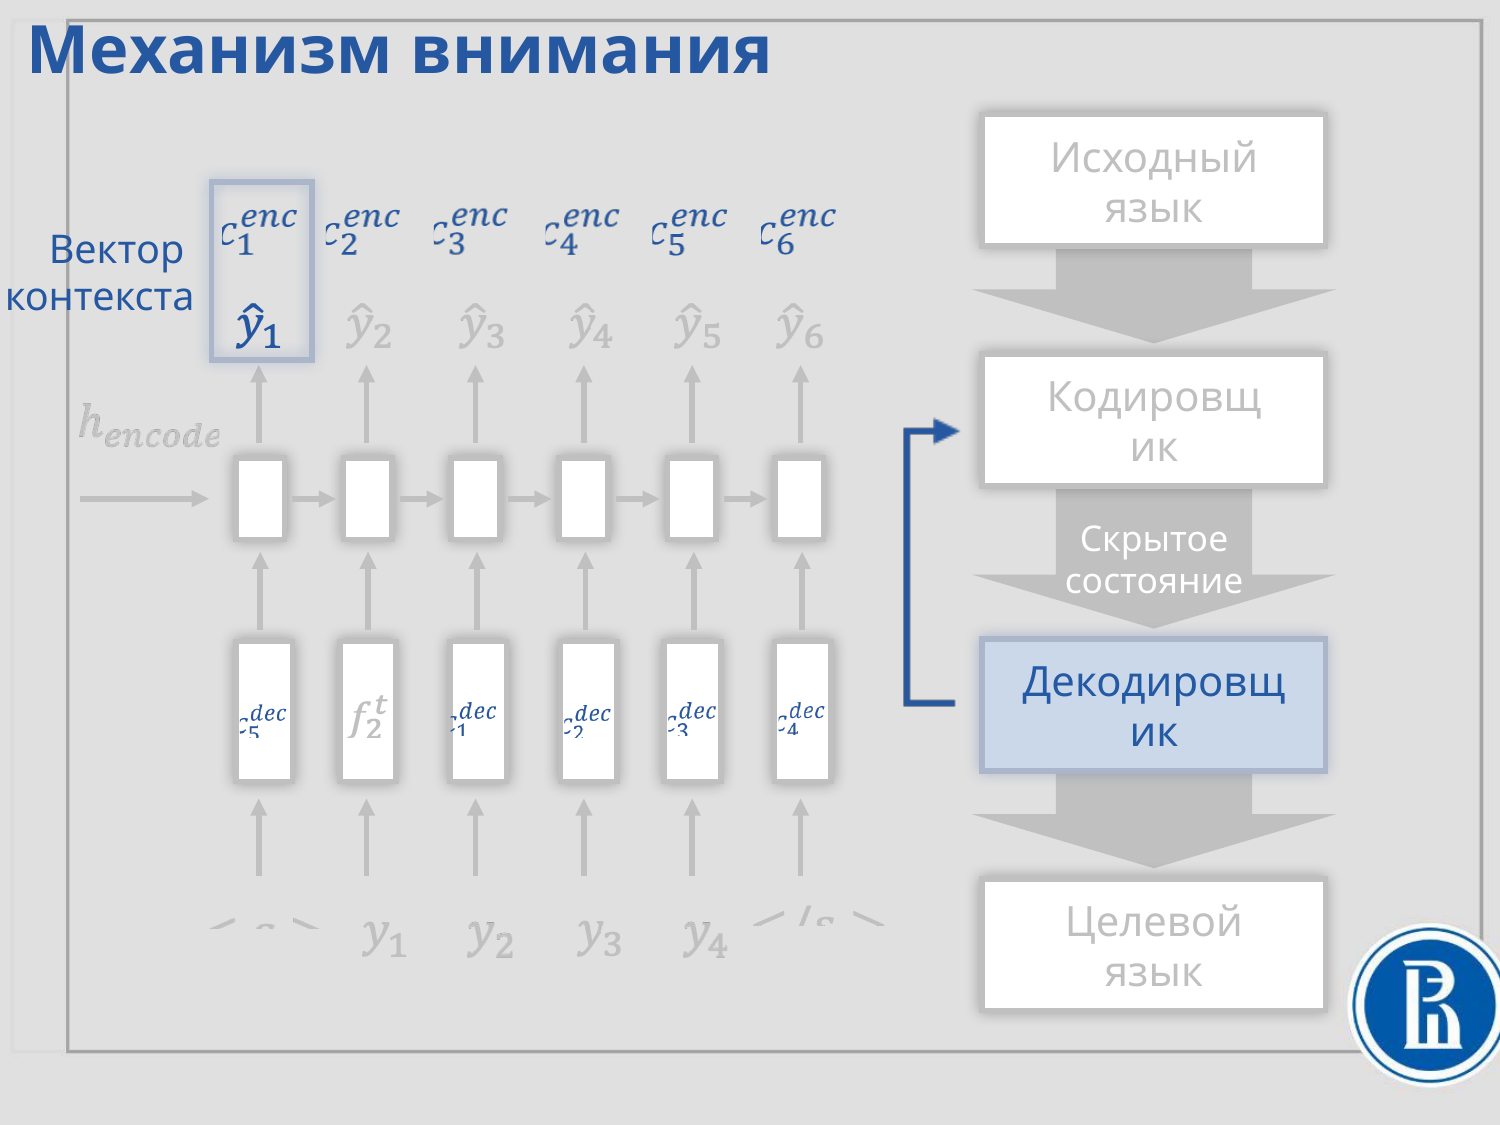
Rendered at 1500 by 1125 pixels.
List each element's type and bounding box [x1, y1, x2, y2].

text_box [435, 286, 530, 356]
text_box [761, 179, 846, 276]
text_box [652, 179, 737, 277]
text_box [235, 458, 285, 540]
text_box [339, 641, 397, 782]
text_box [667, 458, 717, 540]
text_box [568, 898, 633, 960]
text_box [982, 878, 1326, 1011]
text_box [675, 899, 738, 961]
text_box [560, 641, 618, 782]
text_box [749, 890, 893, 926]
text_box [353, 899, 417, 961]
text_box [459, 899, 524, 961]
text_box [774, 458, 824, 540]
text_box [971, 249, 1337, 344]
text_box [664, 641, 722, 782]
text_box [752, 286, 847, 356]
text_box [651, 286, 746, 356]
text_box [559, 458, 608, 540]
text_box [69, 384, 220, 456]
text_box [971, 354, 1337, 629]
text_box [235, 641, 294, 782]
text_box [450, 641, 507, 782]
text_box [0, 217, 201, 325]
text_box [971, 774, 1337, 869]
text_box [433, 178, 518, 276]
text_box [451, 458, 501, 540]
text_box [0, 0, 1500, 98]
text_box [211, 179, 313, 361]
text_box [981, 114, 1326, 247]
text_box [544, 286, 637, 356]
text_box [200, 900, 328, 929]
text_box [325, 179, 410, 275]
picture [0, 98, 1500, 1125]
text_box [343, 458, 393, 540]
text_box [981, 638, 1326, 772]
text_box [545, 178, 630, 275]
text_box [774, 641, 832, 782]
text_box [322, 286, 418, 356]
